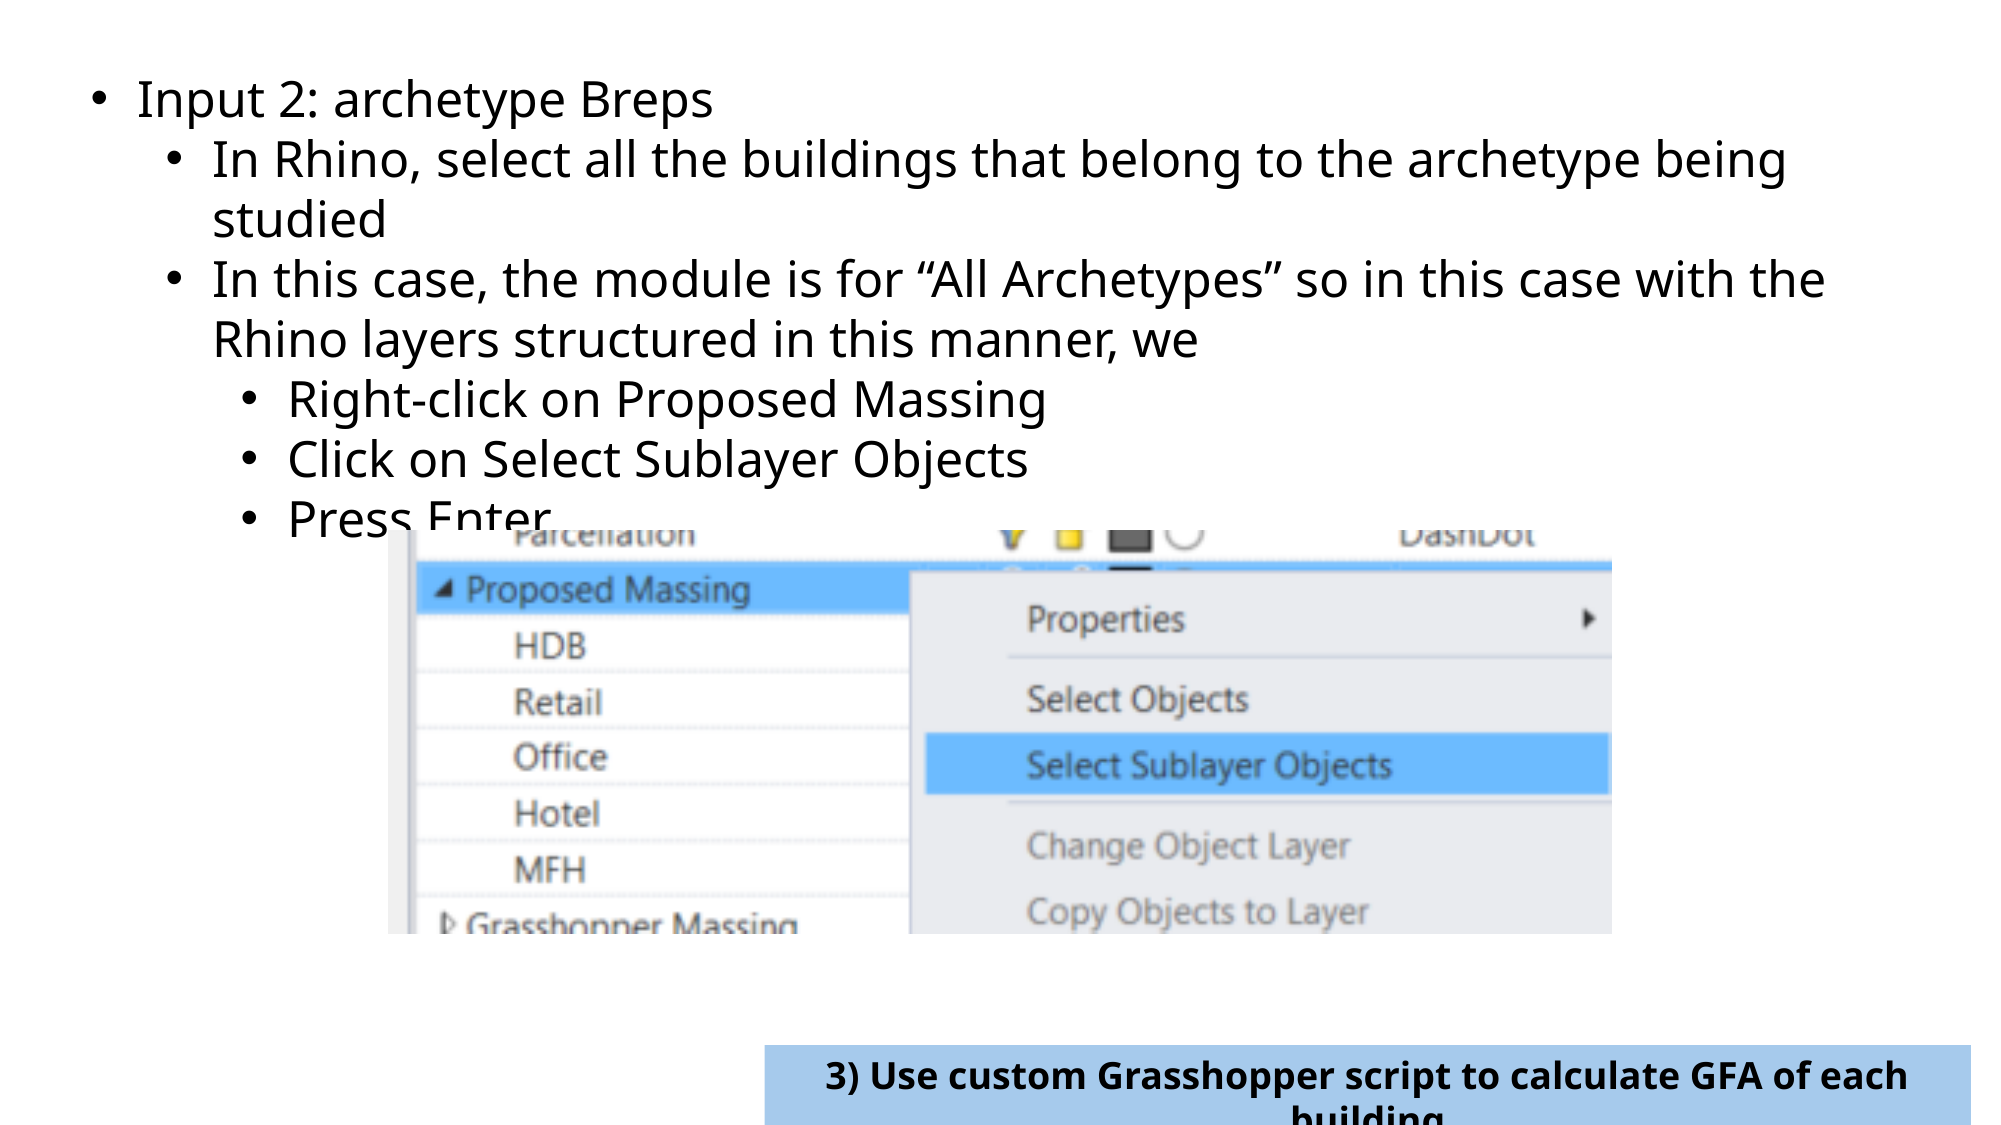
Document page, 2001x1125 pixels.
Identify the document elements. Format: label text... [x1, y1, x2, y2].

text_box Input 2: archetype Breps In Rhino, select all the buildings that belong to the archetype being studied In this case, the module is for “All Archetypes” so in this case with the Rhino layers structured in this manner, we Right-click on Proposed Massing Click on Select Sublayer Objects Press Enter [75, 59, 1925, 555]
picture [388, 529, 1612, 935]
text_box 3) Use custom Grasshopper script to calculate GFA of each building [764, 1045, 1971, 1125]
